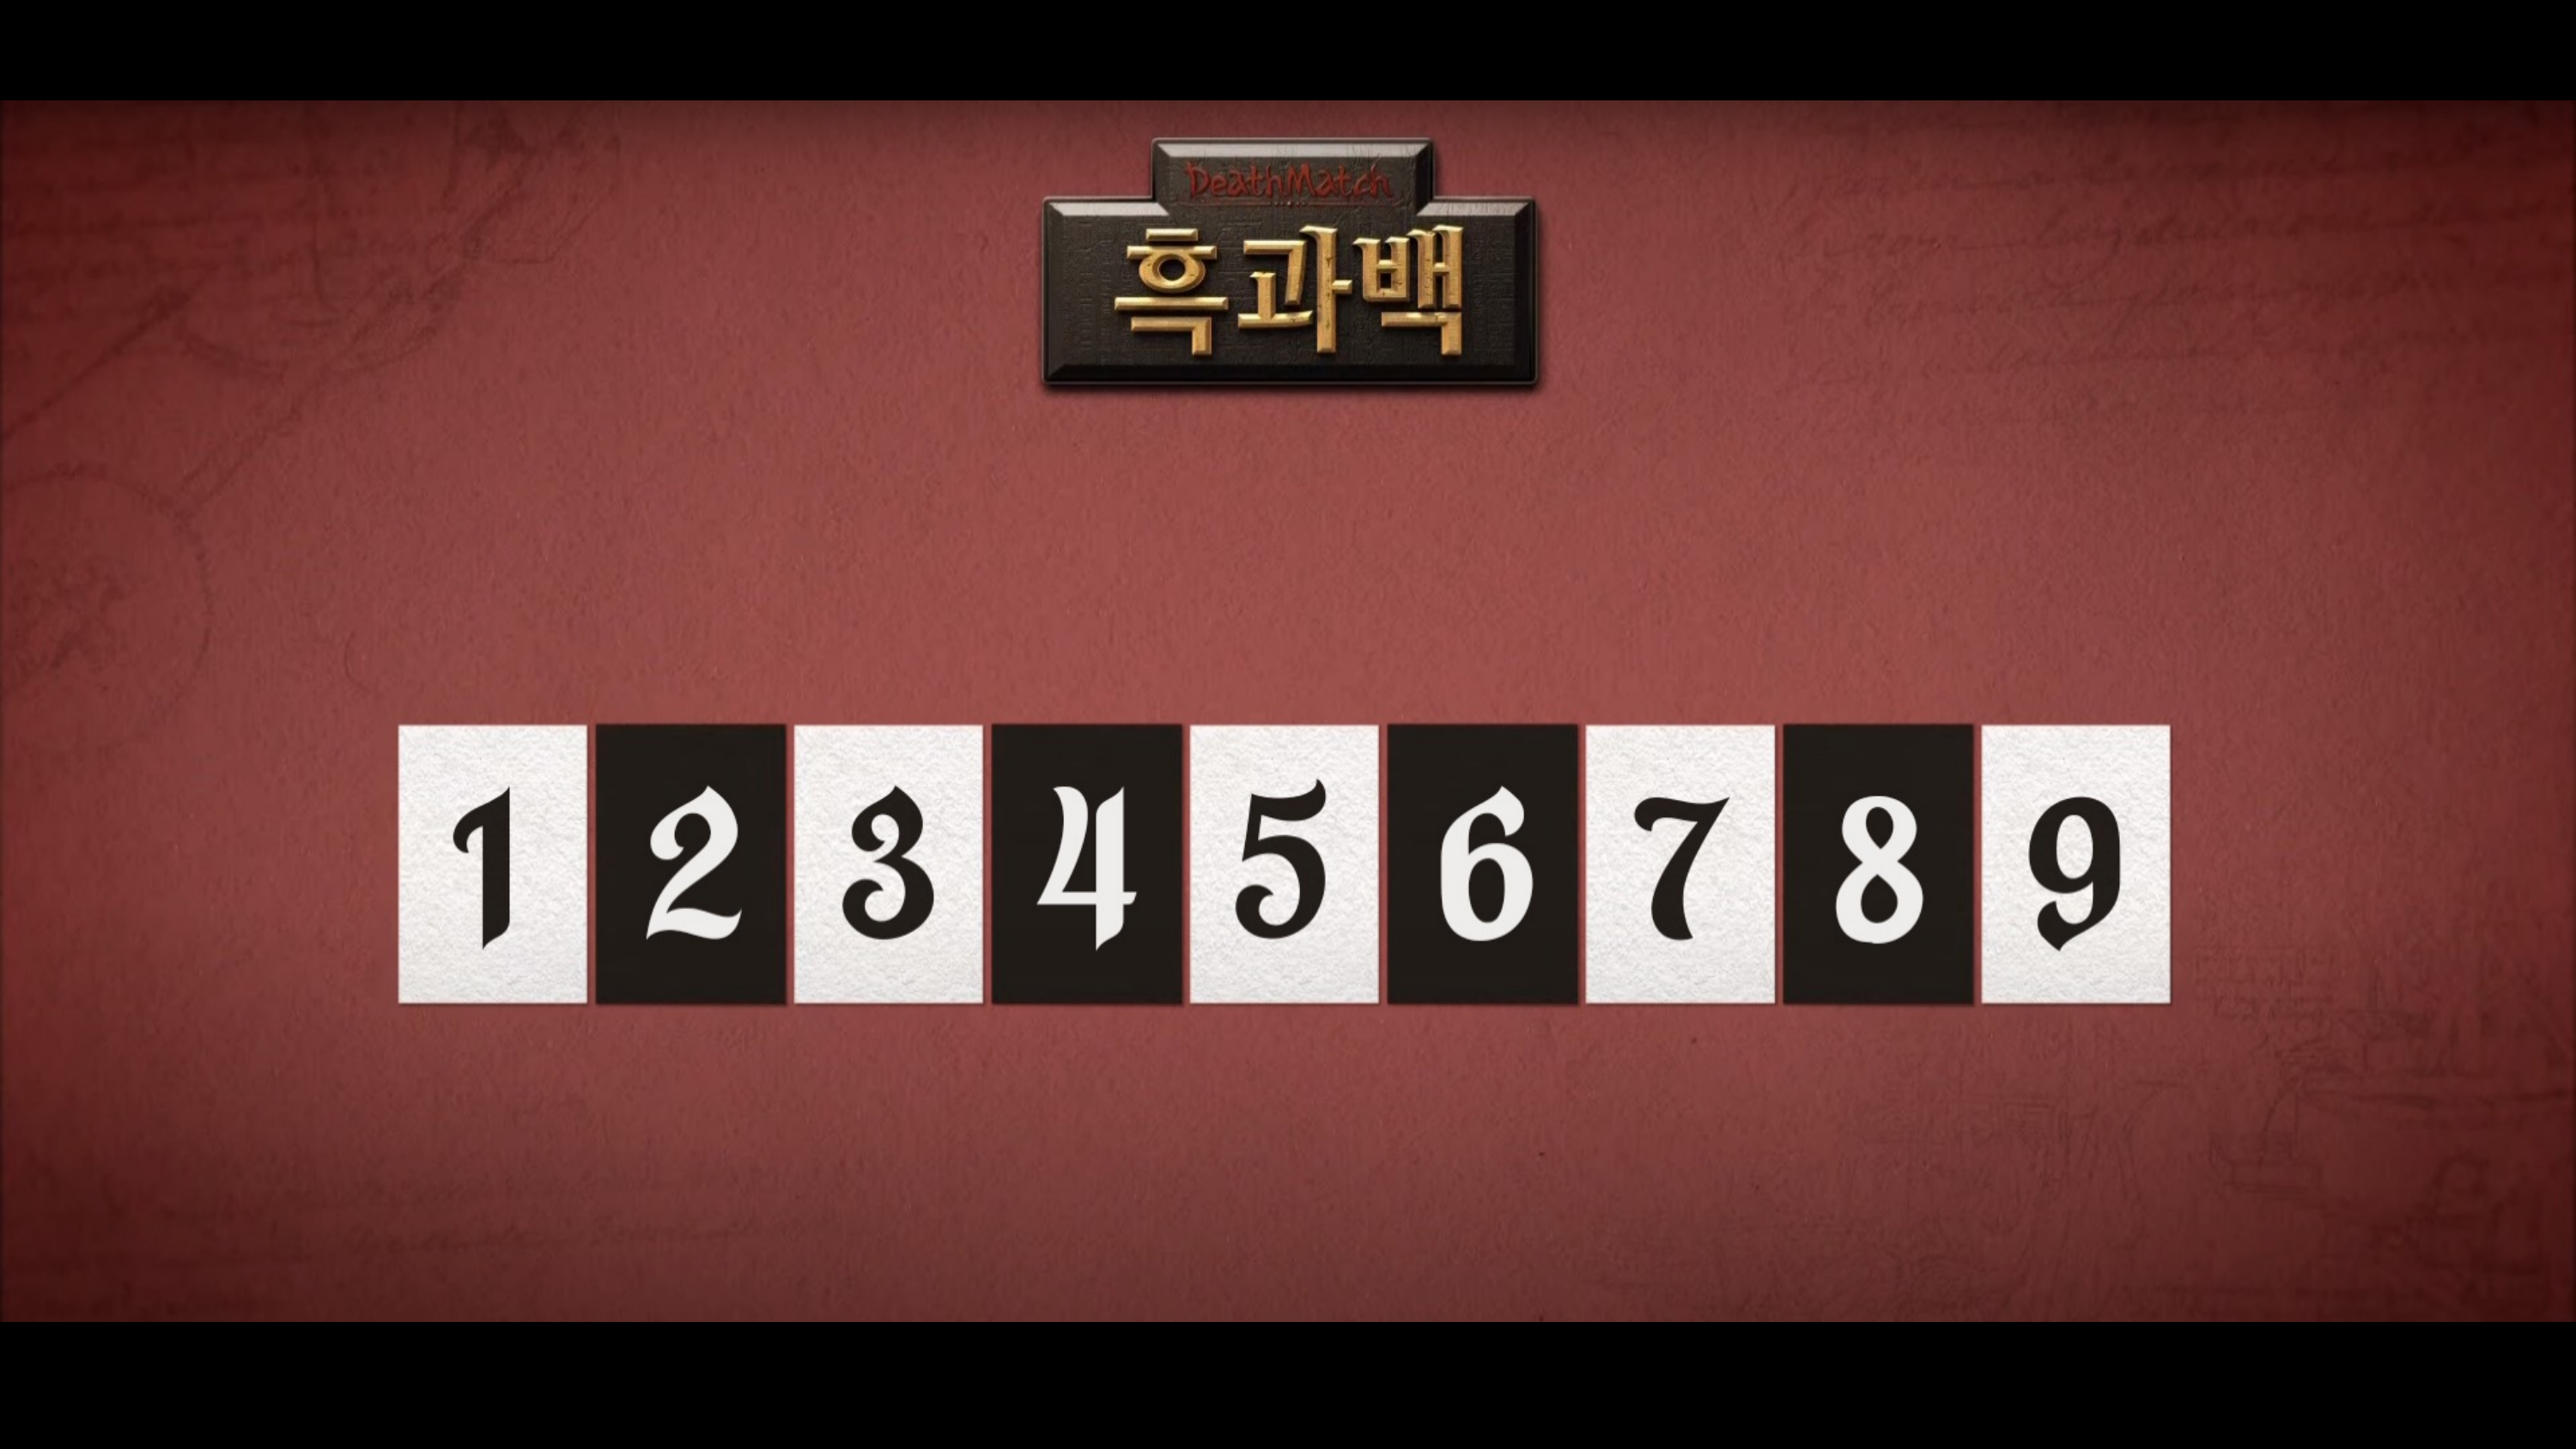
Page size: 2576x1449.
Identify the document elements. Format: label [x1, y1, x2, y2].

text_box [0, 100, 2576, 1322]
